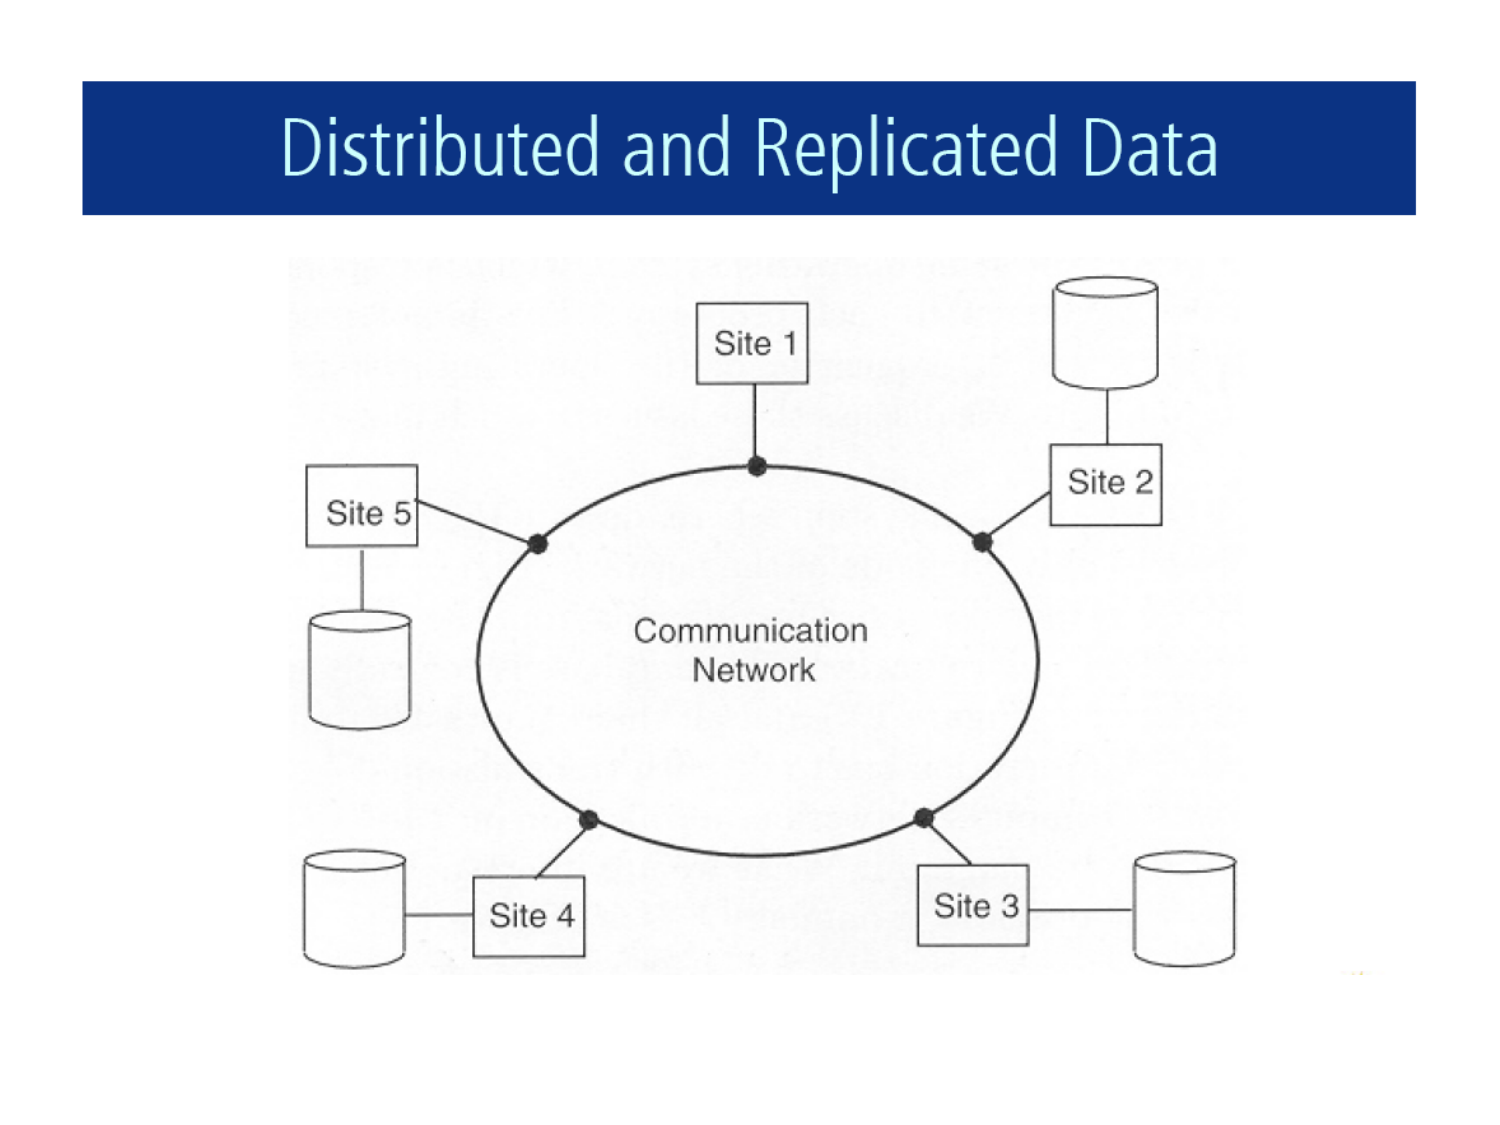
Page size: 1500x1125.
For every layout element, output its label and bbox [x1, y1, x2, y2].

list [74, 74, 1426, 975]
